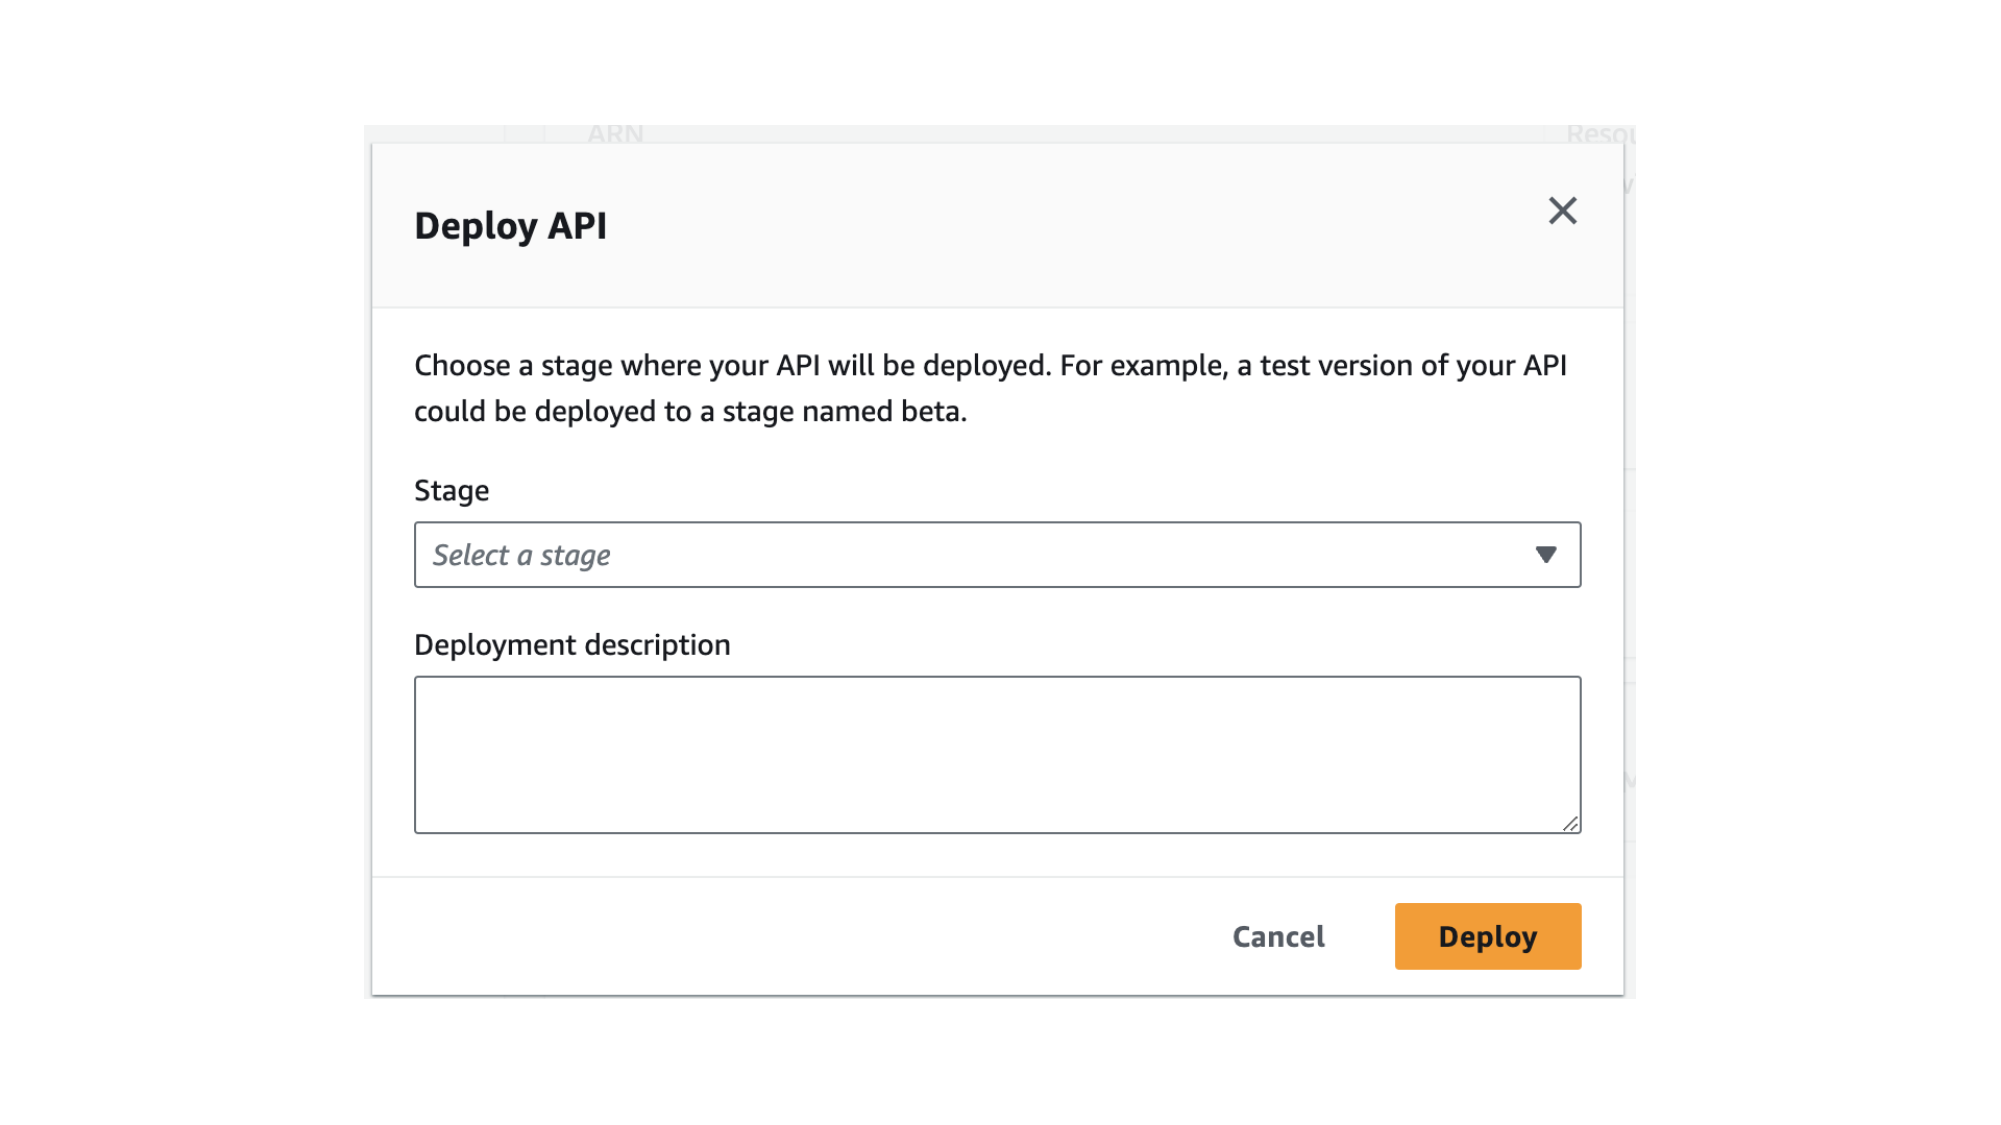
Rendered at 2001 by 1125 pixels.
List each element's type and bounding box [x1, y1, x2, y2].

picture [364, 125, 1636, 999]
